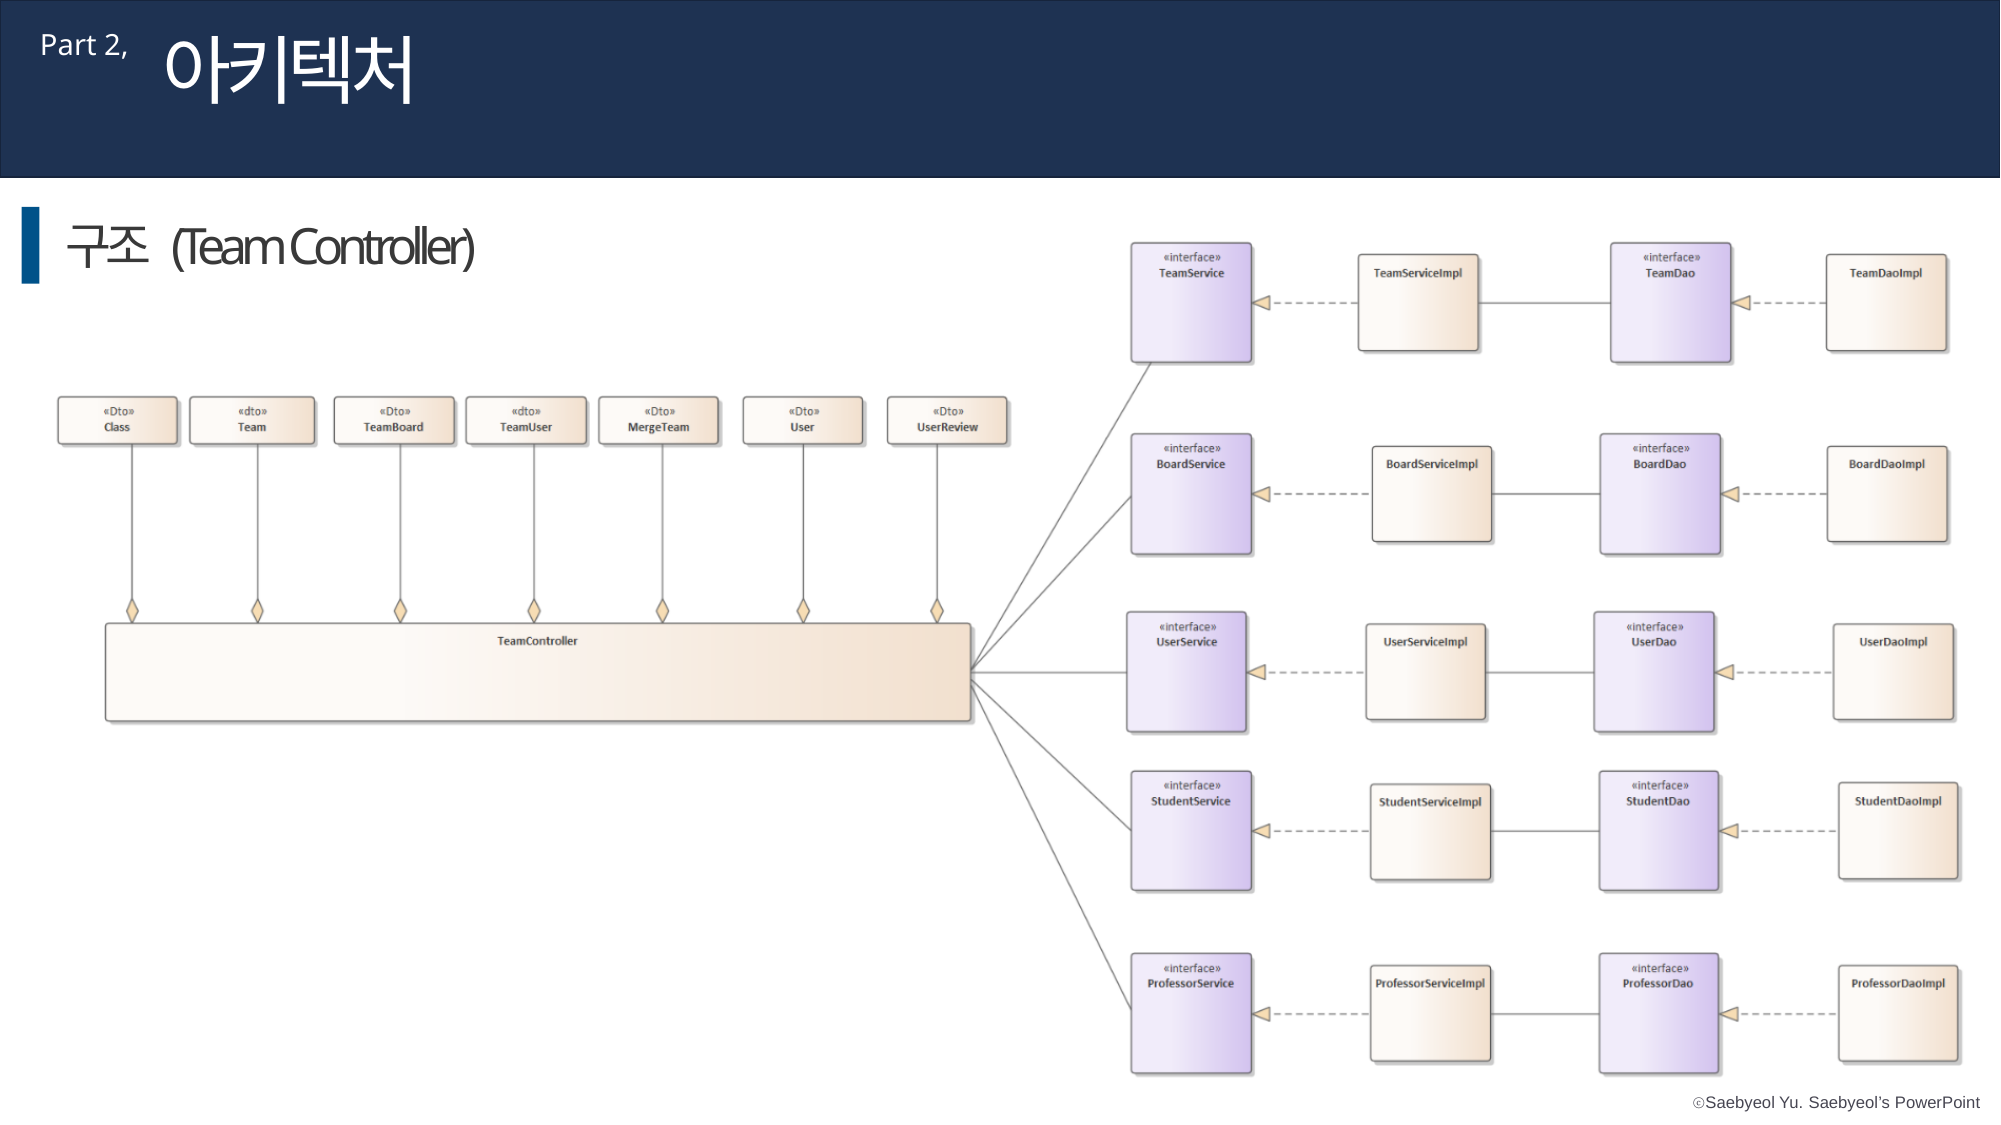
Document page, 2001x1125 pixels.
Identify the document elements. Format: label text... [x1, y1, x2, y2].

text_box [0, 0, 2000, 178]
picture [43, 193, 1979, 1086]
text_box Part 2, [25, 19, 152, 69]
text_box 아키텍처 [147, 16, 435, 122]
text_box [21, 206, 40, 285]
